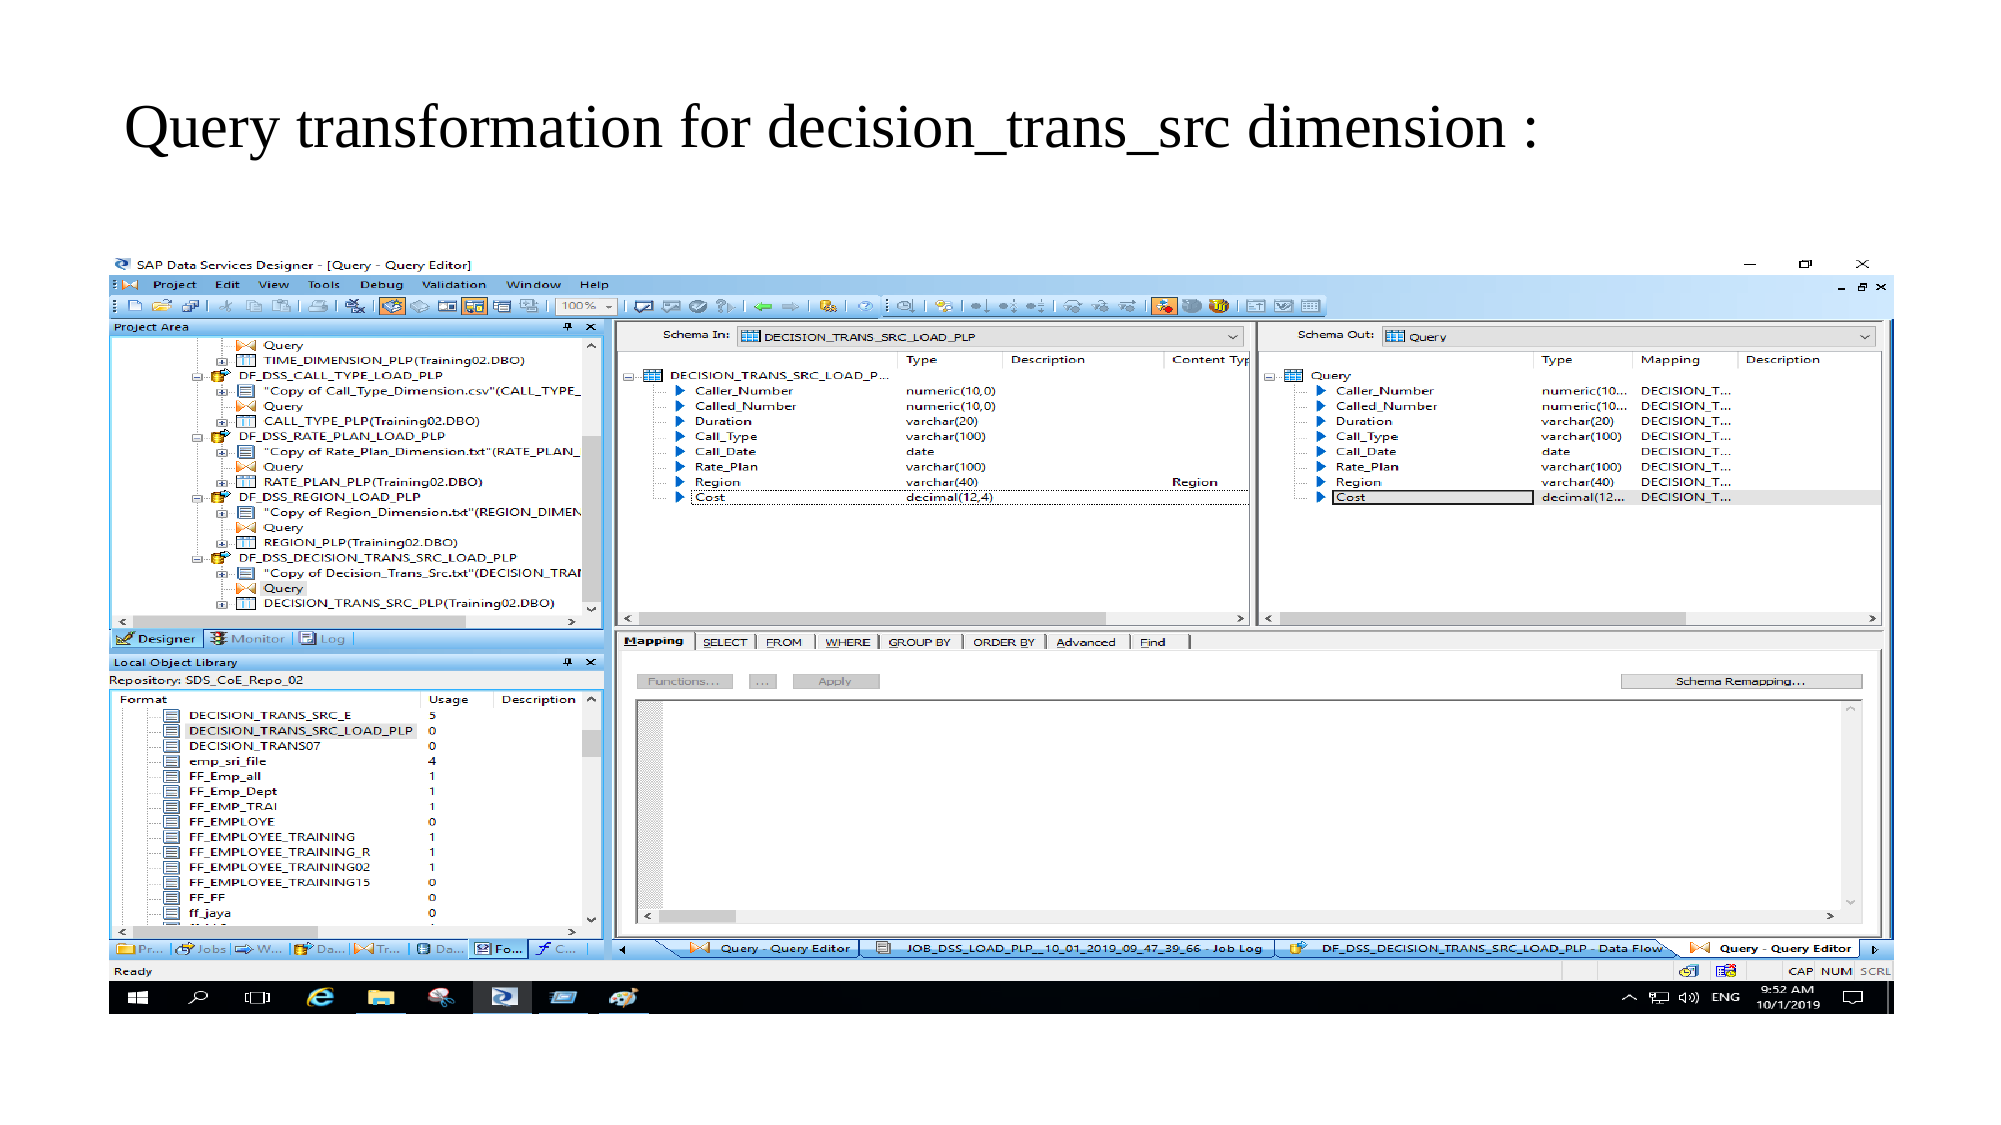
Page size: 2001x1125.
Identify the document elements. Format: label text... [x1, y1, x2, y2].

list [109, 255, 1894, 1014]
title Query transformation for decision_trans_src dimension : [109, 59, 1863, 195]
